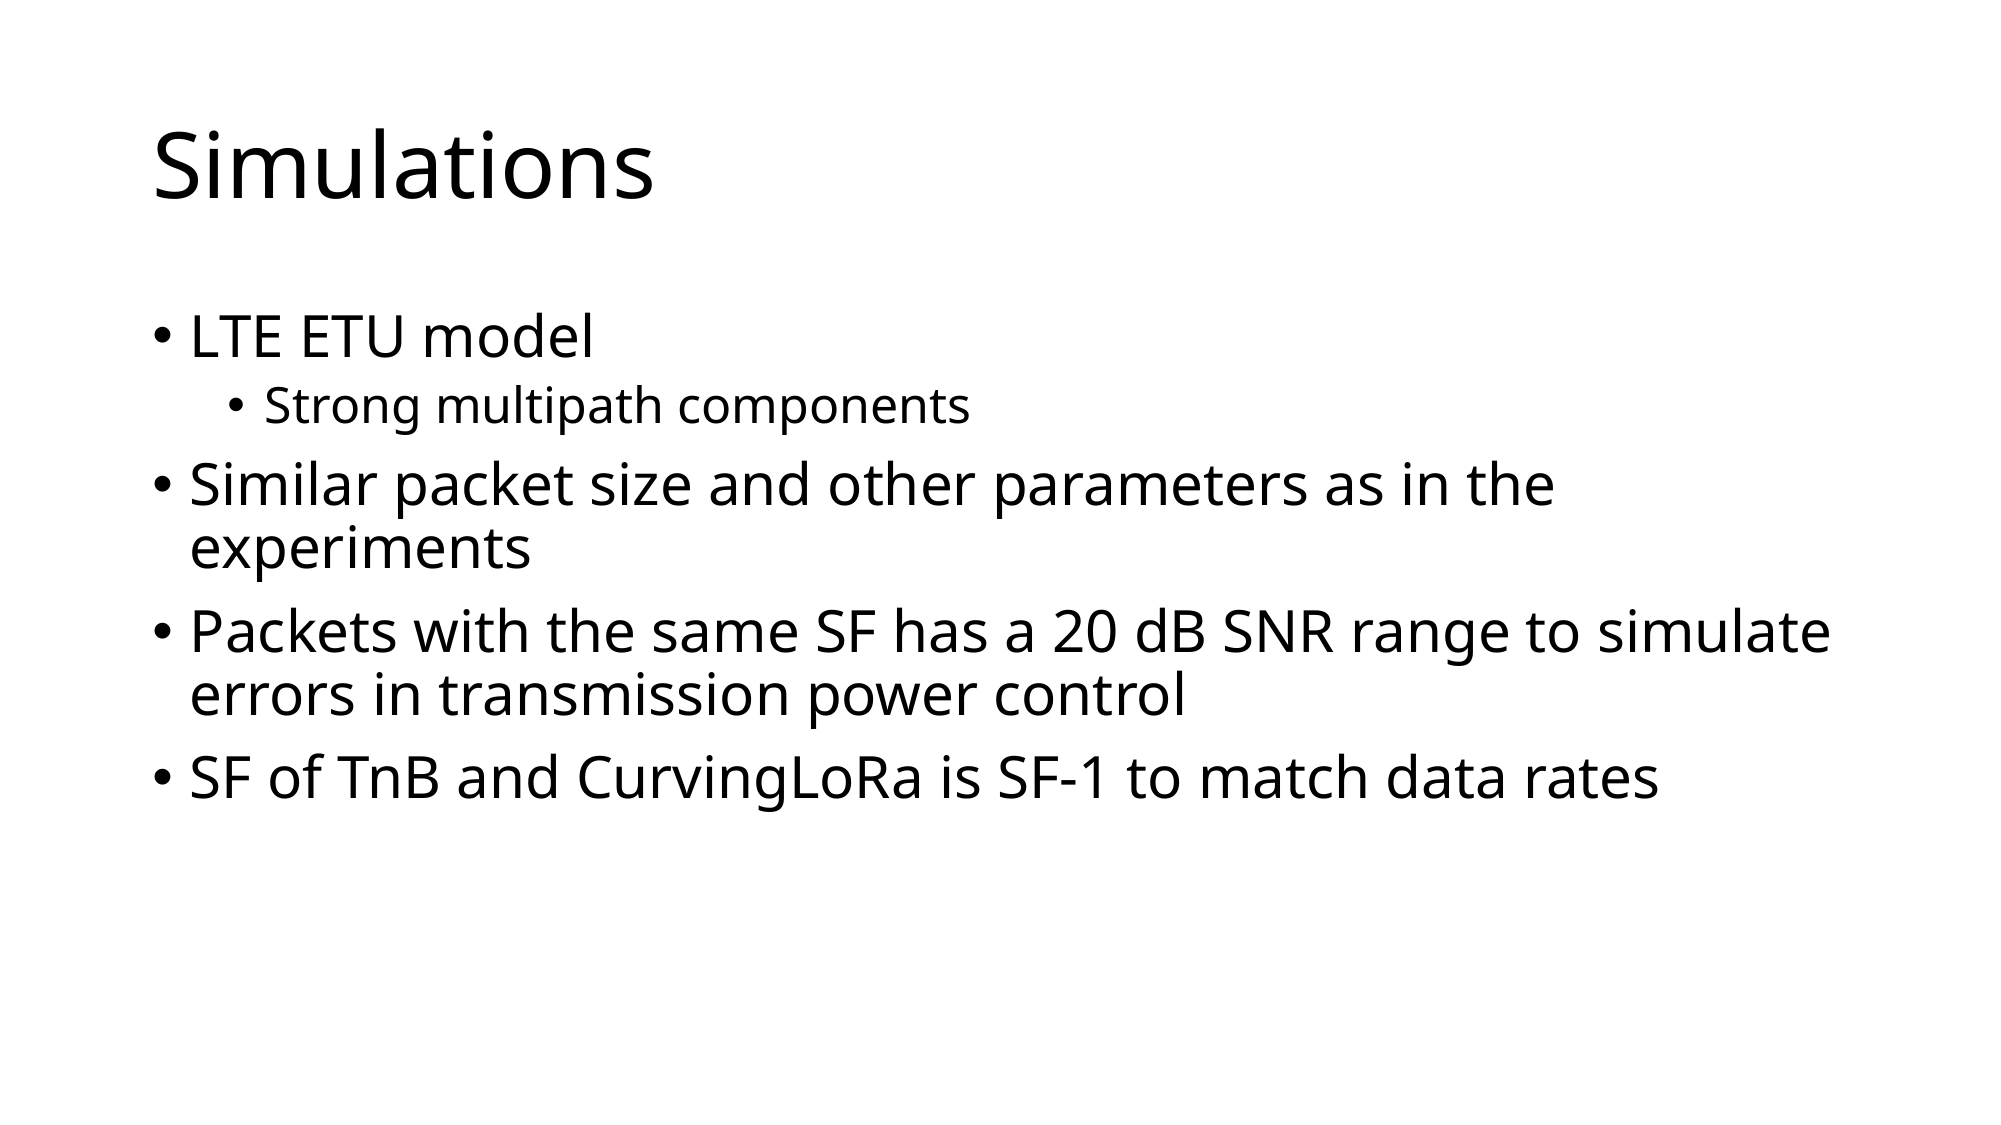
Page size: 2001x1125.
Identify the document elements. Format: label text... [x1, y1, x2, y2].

title Simulations [137, 59, 1863, 278]
list LTE ETU model Strong multipath components Similar packet size and other parameters as in the experiments Packets with the same SF has a 20 dB SNR range to simulate errors in transmission power control SF of TnB and CurvingLoRa is SF-1 to match data rates [137, 299, 1863, 1014]
